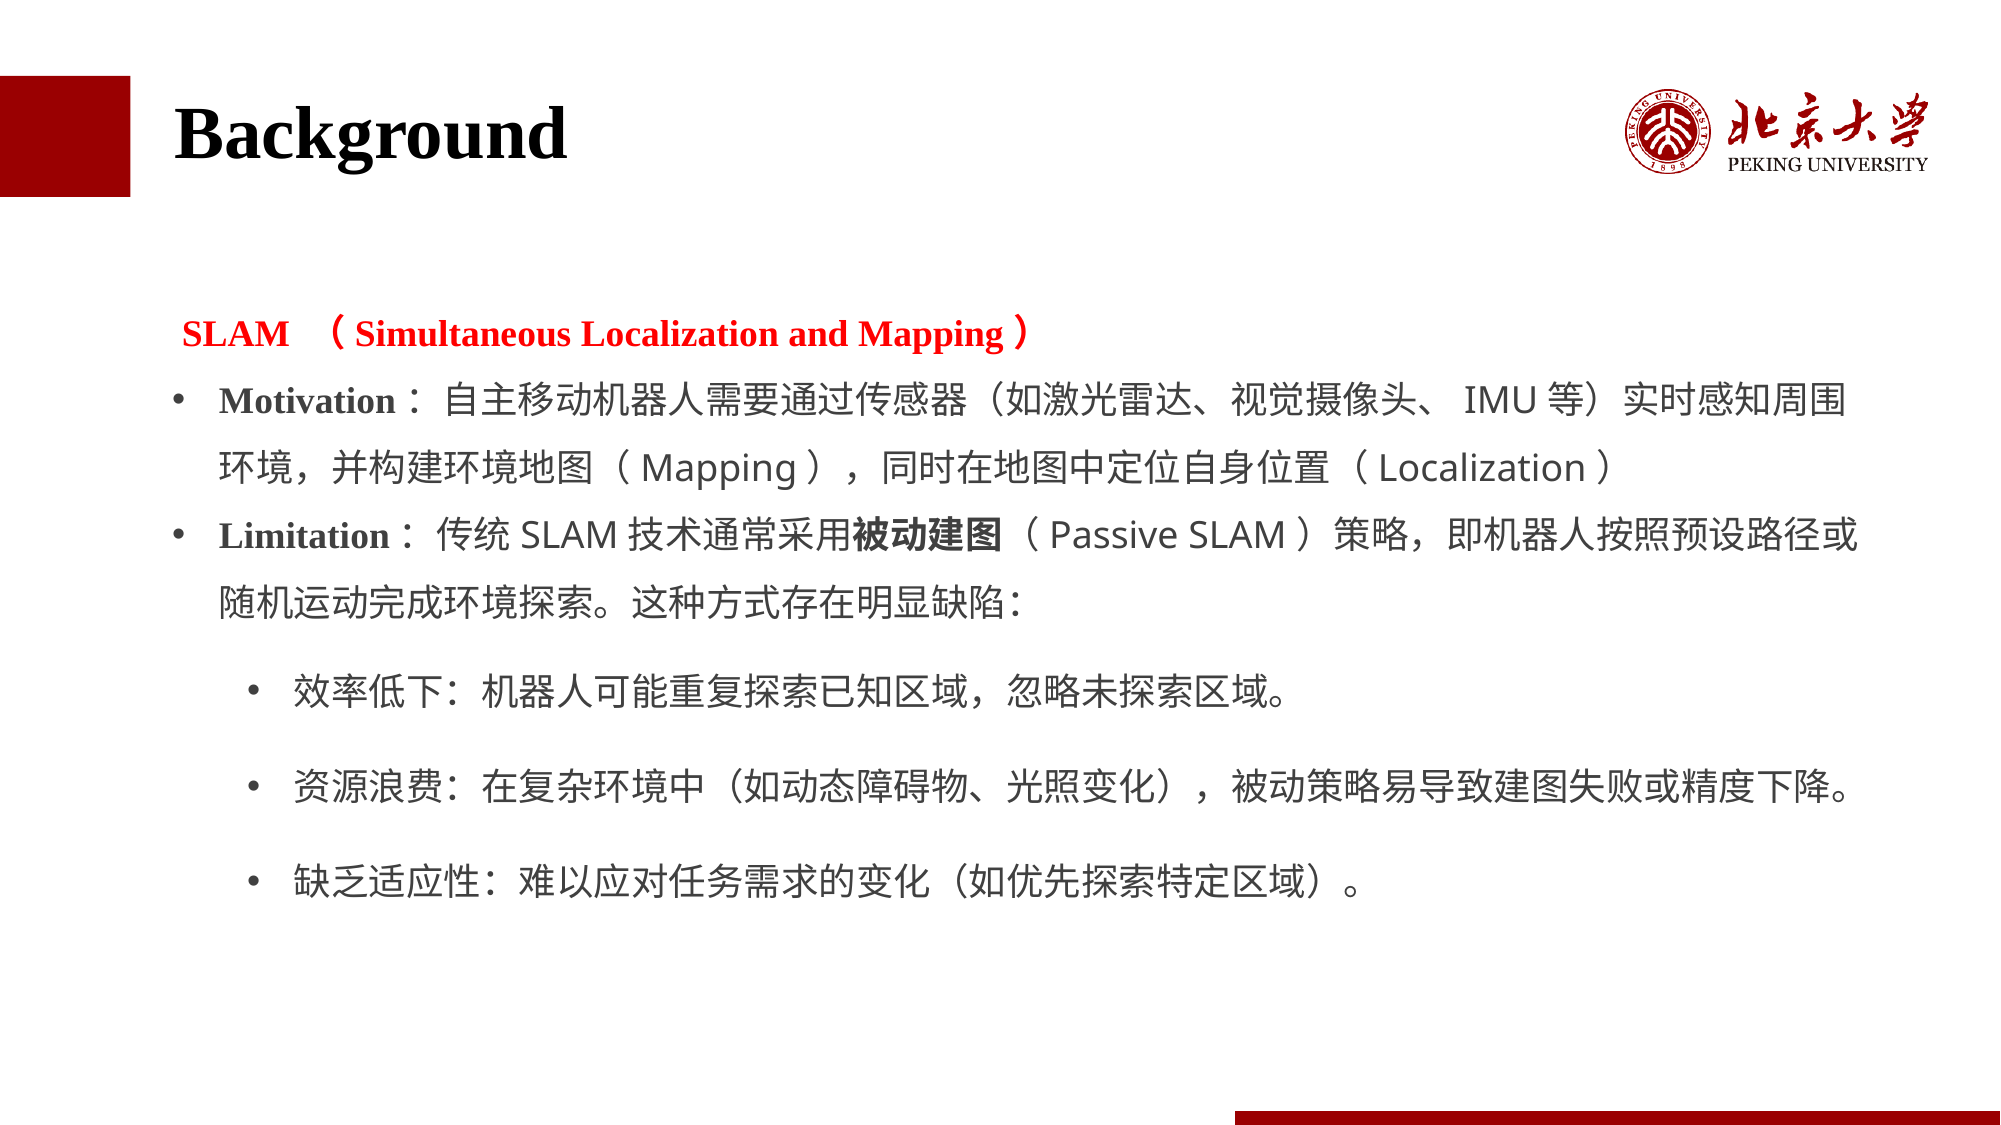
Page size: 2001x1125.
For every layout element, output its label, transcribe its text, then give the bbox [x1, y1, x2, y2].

text_box [1235, 1111, 2000, 1125]
text_box Background [159, 75, 584, 181]
text_box [0, 75, 131, 197]
picture [1625, 89, 1928, 174]
text_box SLAM （Simultaneous Localization and Mapping） Motivation：自主移动机器人需要通过传感器（如激光雷达、视觉摄像头、IMU等）实时感知周围环境，并构建环境地图（Mapping），同时在地图中定位自身位置（Localization） Limitation：传统SLAM技术通常采用被动建图（Passive SLAM）策略，即机器人按照预设路径或随机运动完成环境探索。这种方式存在明显缺陷： 效率低下：机器人可能重复探索已知区域，忽略未探索区域。 资源浪费：在复杂环境中（如动态障碍物、光照变化），被动策略易导致建图失败或精度下降。 缺乏适应性：难以应对任务需求的变化（如优先探索特定区域）。 [157, 278, 1887, 977]
